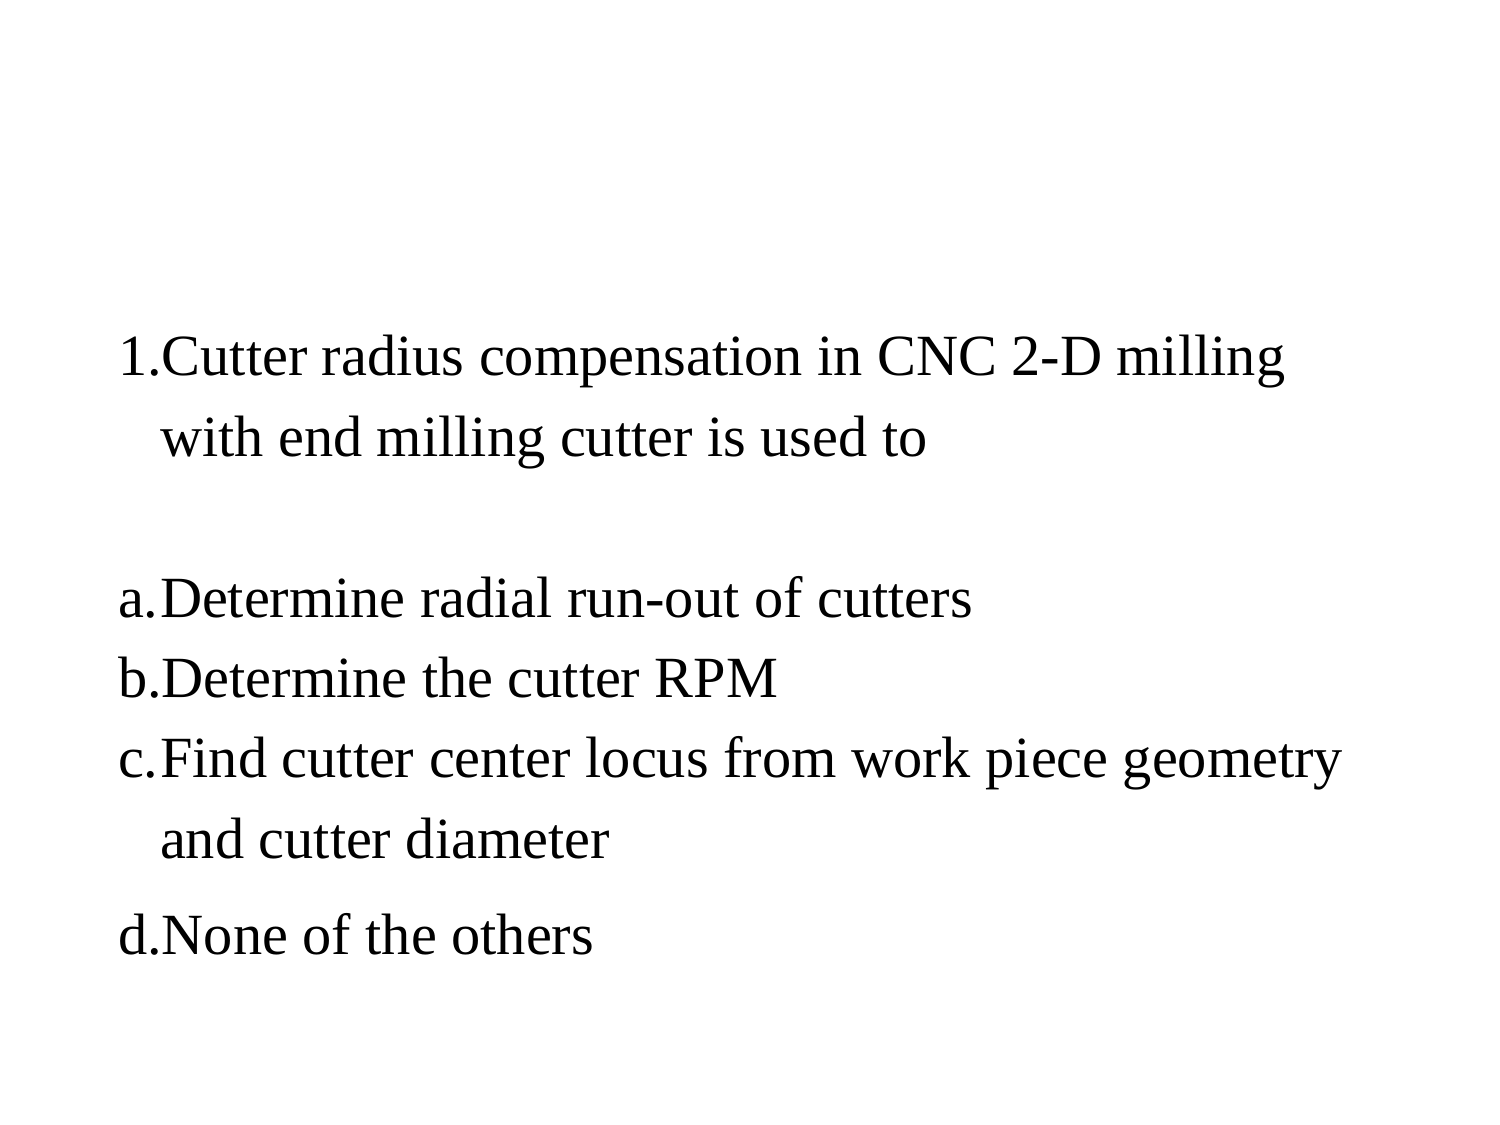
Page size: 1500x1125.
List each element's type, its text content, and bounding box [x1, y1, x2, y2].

list Cutter radius compensation in CNC 2-D milling with end milling cutter is used to Determine radial run-out of cutters Determine the cutter RPM Find cutter center locus from work piece geometry and cutter diameter None of the others [103, 299, 1397, 1014]
